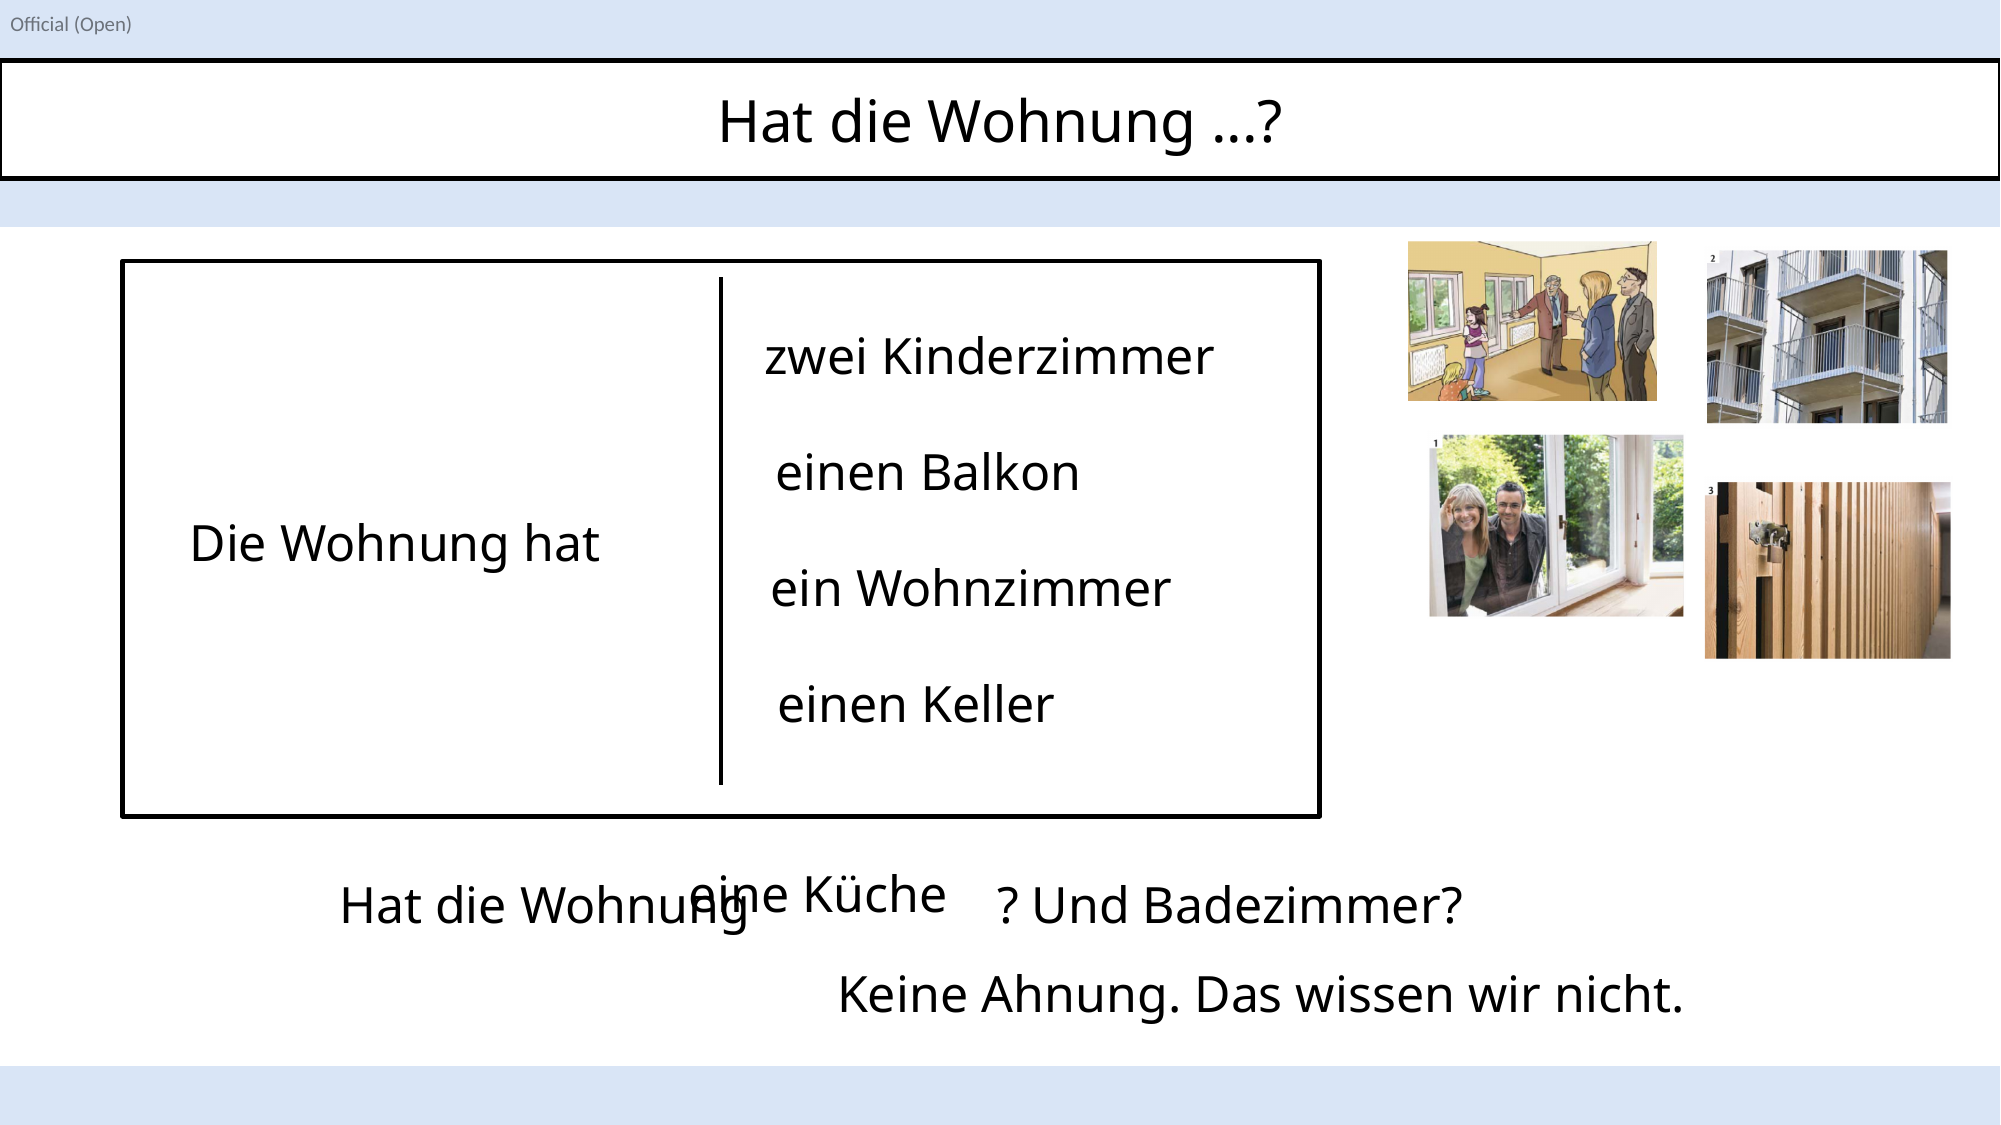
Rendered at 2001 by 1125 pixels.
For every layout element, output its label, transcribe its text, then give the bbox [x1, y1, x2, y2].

text_box Keine Ahnung. Das wissen wir nicht. [822, 925, 1739, 1031]
picture [1427, 430, 1686, 620]
text_box ein Wohnzimmer [756, 548, 1188, 624]
text_box einen Balkon [760, 433, 1097, 508]
picture [1704, 476, 1953, 662]
text_box Die Wohnung hat [174, 473, 616, 579]
text_box Hat die Wohnung ...? [0, 59, 2000, 180]
picture [1704, 246, 1952, 429]
text_box Hat die Wohnung ? Und Badezimmer? [324, 835, 1785, 941]
text_box zwei Kinderzimmer [749, 317, 1230, 392]
text_box ß [0, 227, 2000, 1066]
text_box einen Keller [762, 664, 1071, 740]
picture [1408, 241, 1657, 401]
text_box [122, 260, 1321, 817]
